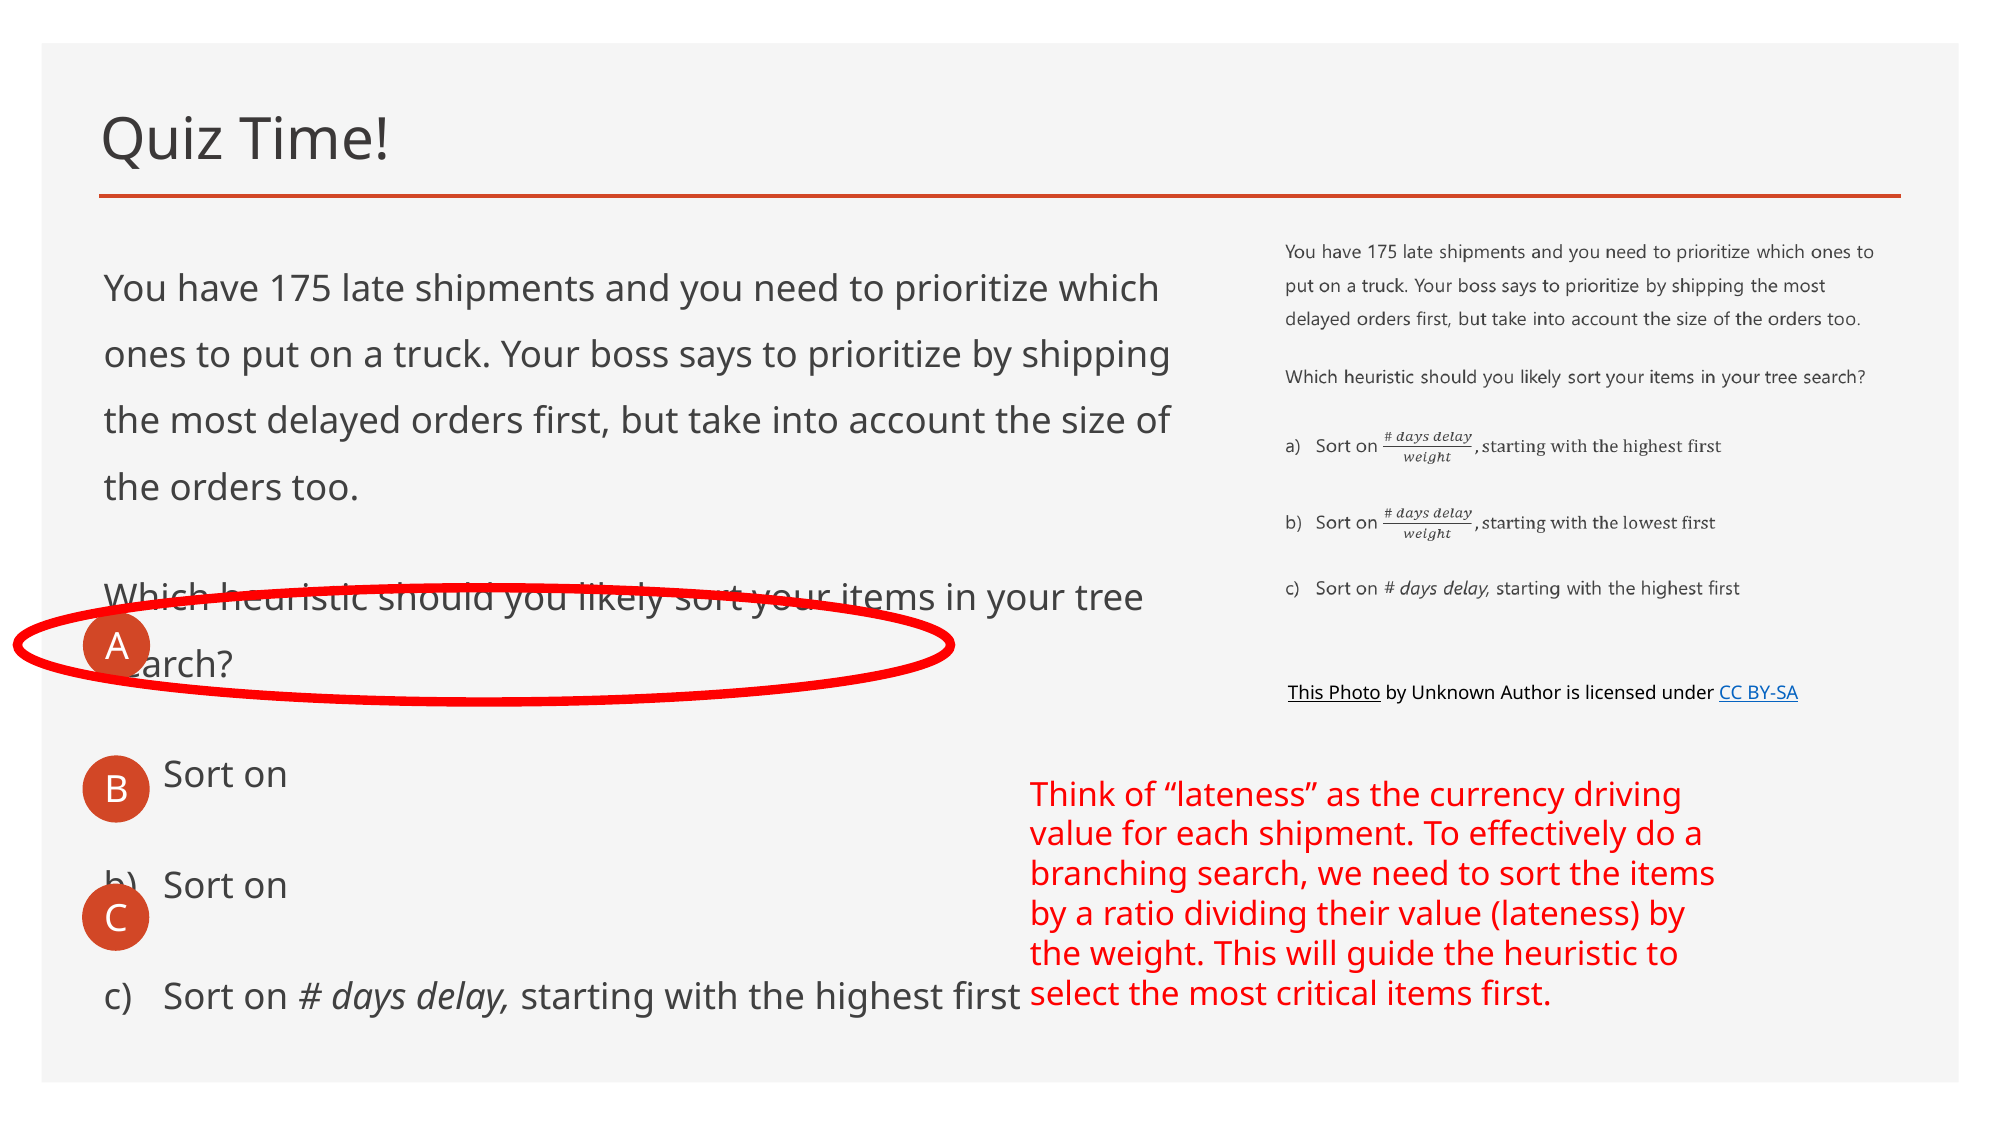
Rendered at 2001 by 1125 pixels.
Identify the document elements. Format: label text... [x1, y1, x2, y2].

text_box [70, 755, 163, 823]
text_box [71, 611, 163, 680]
text_box Think of “lateness” as the currency driving value for each shipment. To effectively do a branching search, we need to sort the items by a ratio dividing their value (lateness) by the weight. This will guide the heuristic to select the most critical items first. [1015, 765, 1753, 1125]
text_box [70, 883, 162, 951]
text_box This Photo by Unknown Author is licensed under CC BY-SA [1272, 672, 1900, 714]
text_box [102, 586, 952, 704]
title Quiz Time! [85, 73, 1214, 179]
picture [1272, 228, 1900, 648]
text_box [16, 617, 71, 673]
